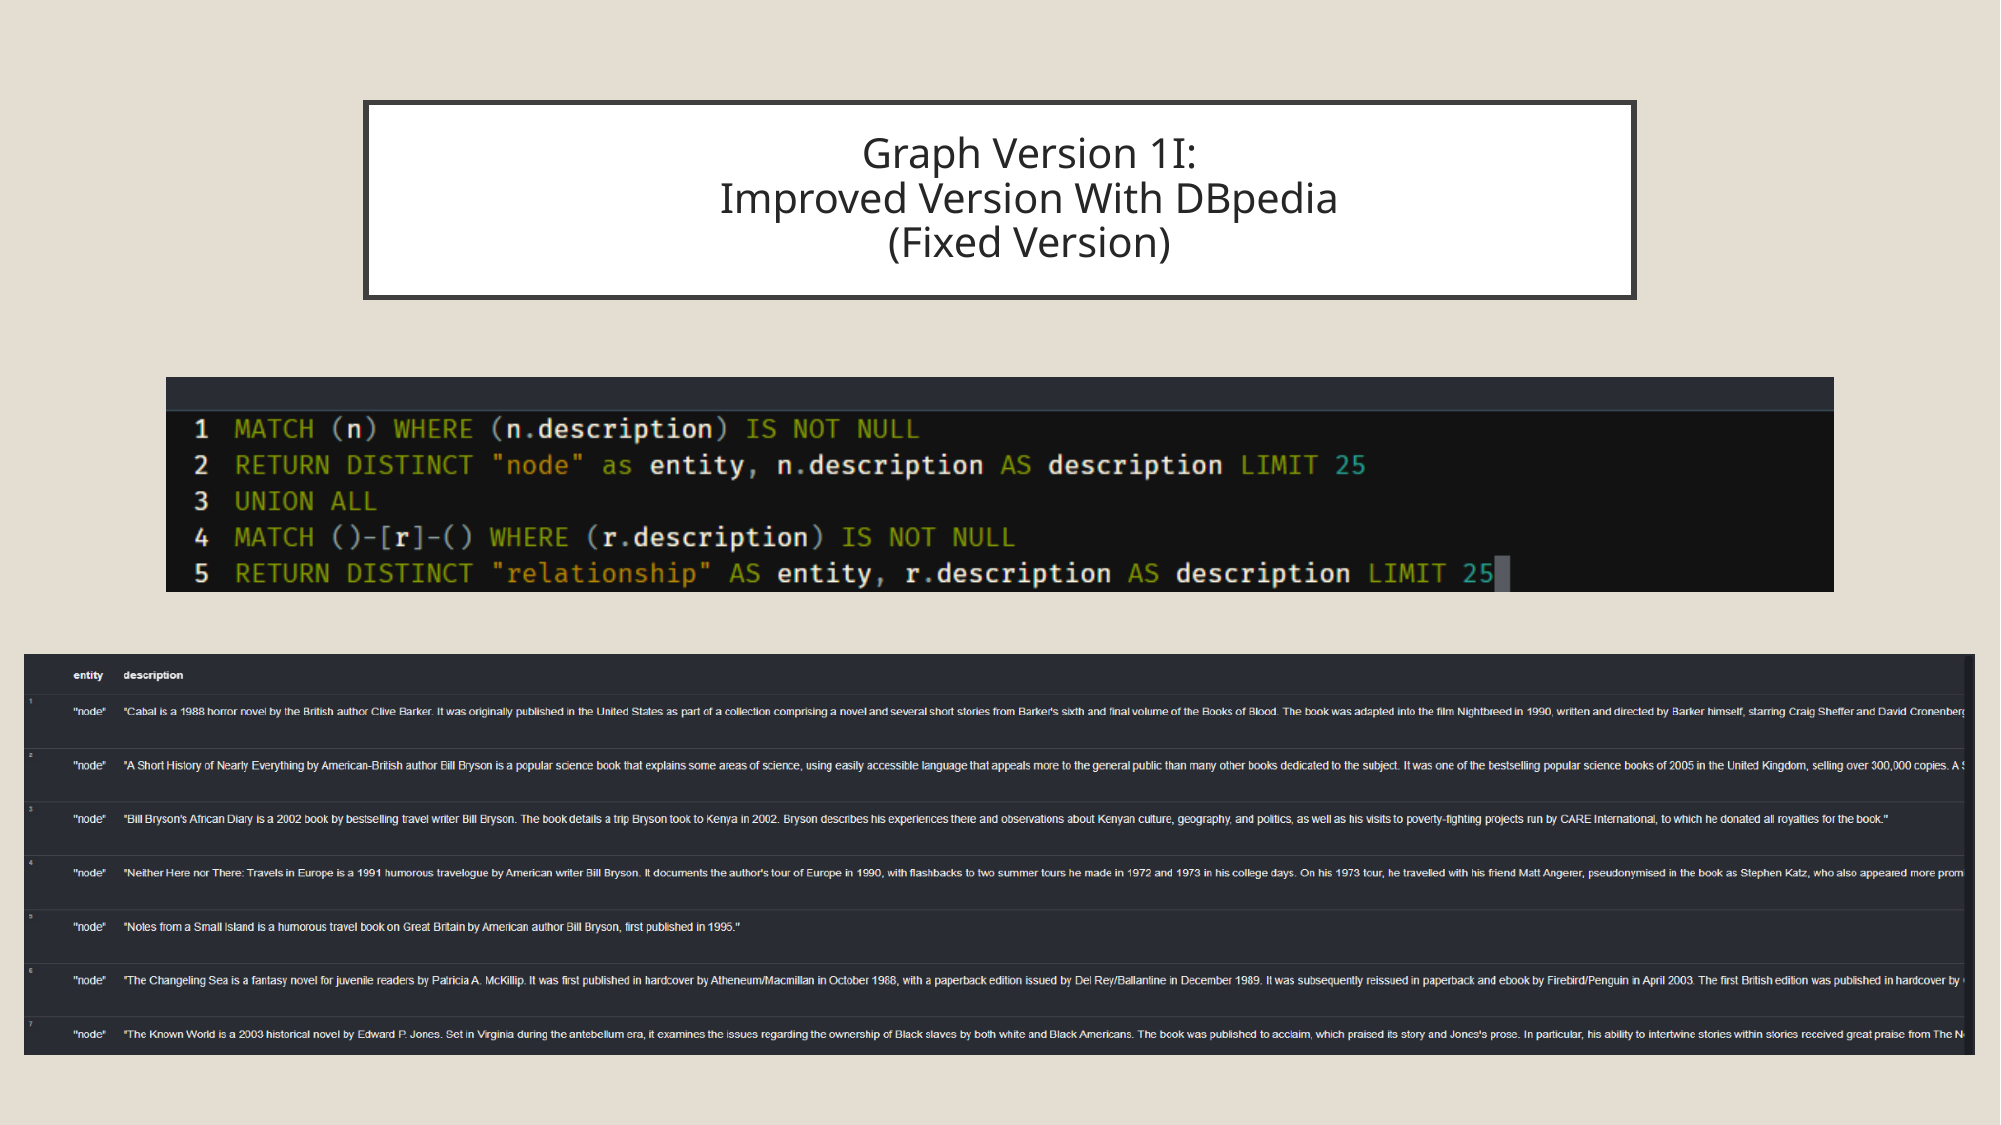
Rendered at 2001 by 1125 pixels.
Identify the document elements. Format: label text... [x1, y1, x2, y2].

picture [166, 377, 1834, 592]
picture [24, 653, 1976, 1056]
title Graph Version 1I: Improved Version With DBpedia (Fixed Version) [363, 100, 1637, 300]
